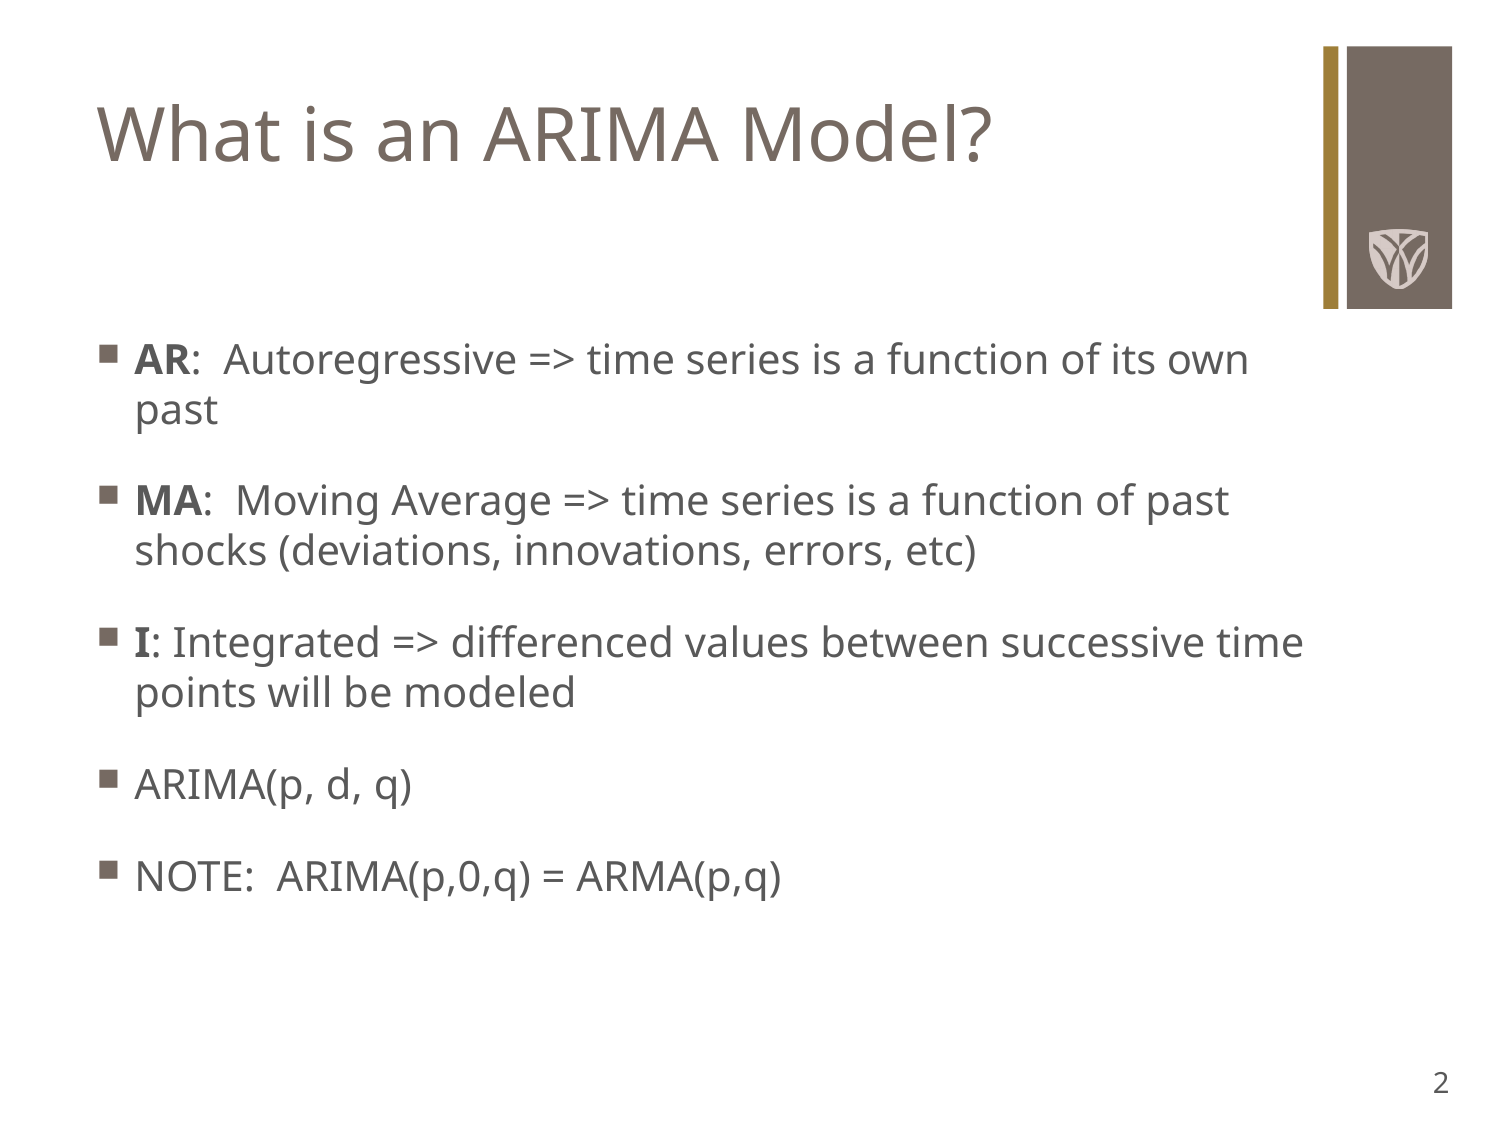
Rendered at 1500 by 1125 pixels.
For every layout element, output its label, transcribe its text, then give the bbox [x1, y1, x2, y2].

slide_number 2 [1373, 1054, 1465, 1115]
list AR: Autoregressive => time series is a function of its own past MA: Moving Average => time series is a function of past shocks (deviations, innovations, errors, etc) I: Integrated => differenced values between successive time points will be modeled ARIMA(p, d, q) NOTE: ARIMA(p,0,q) = ARMA(p,q) [81, 324, 1322, 1005]
title What is an ARIMA Model? [81, 79, 1322, 263]
